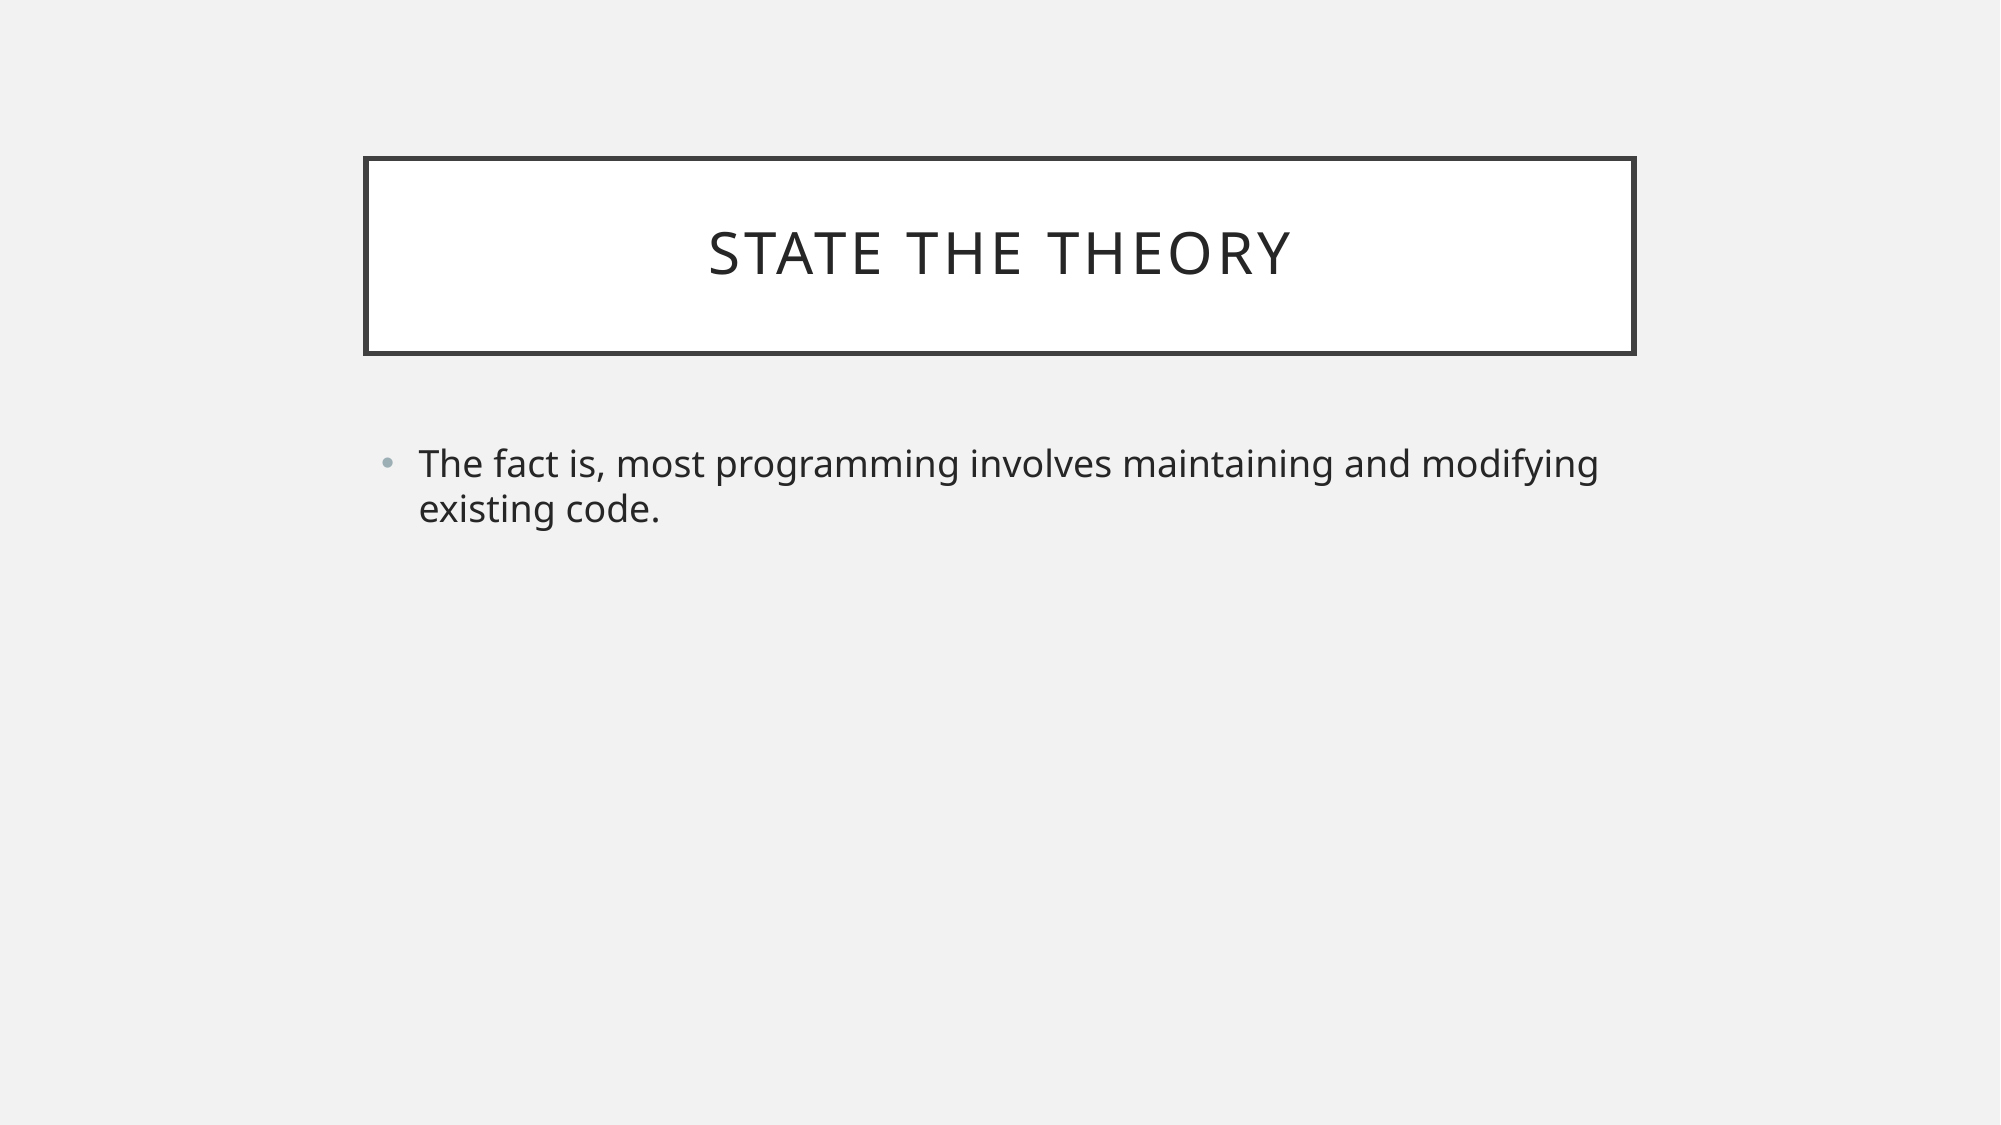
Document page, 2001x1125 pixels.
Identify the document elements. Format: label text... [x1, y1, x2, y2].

title State the theory [363, 156, 1637, 356]
list The fact is, most programming involves maintaining and modifying existing code. [366, 432, 1634, 942]
